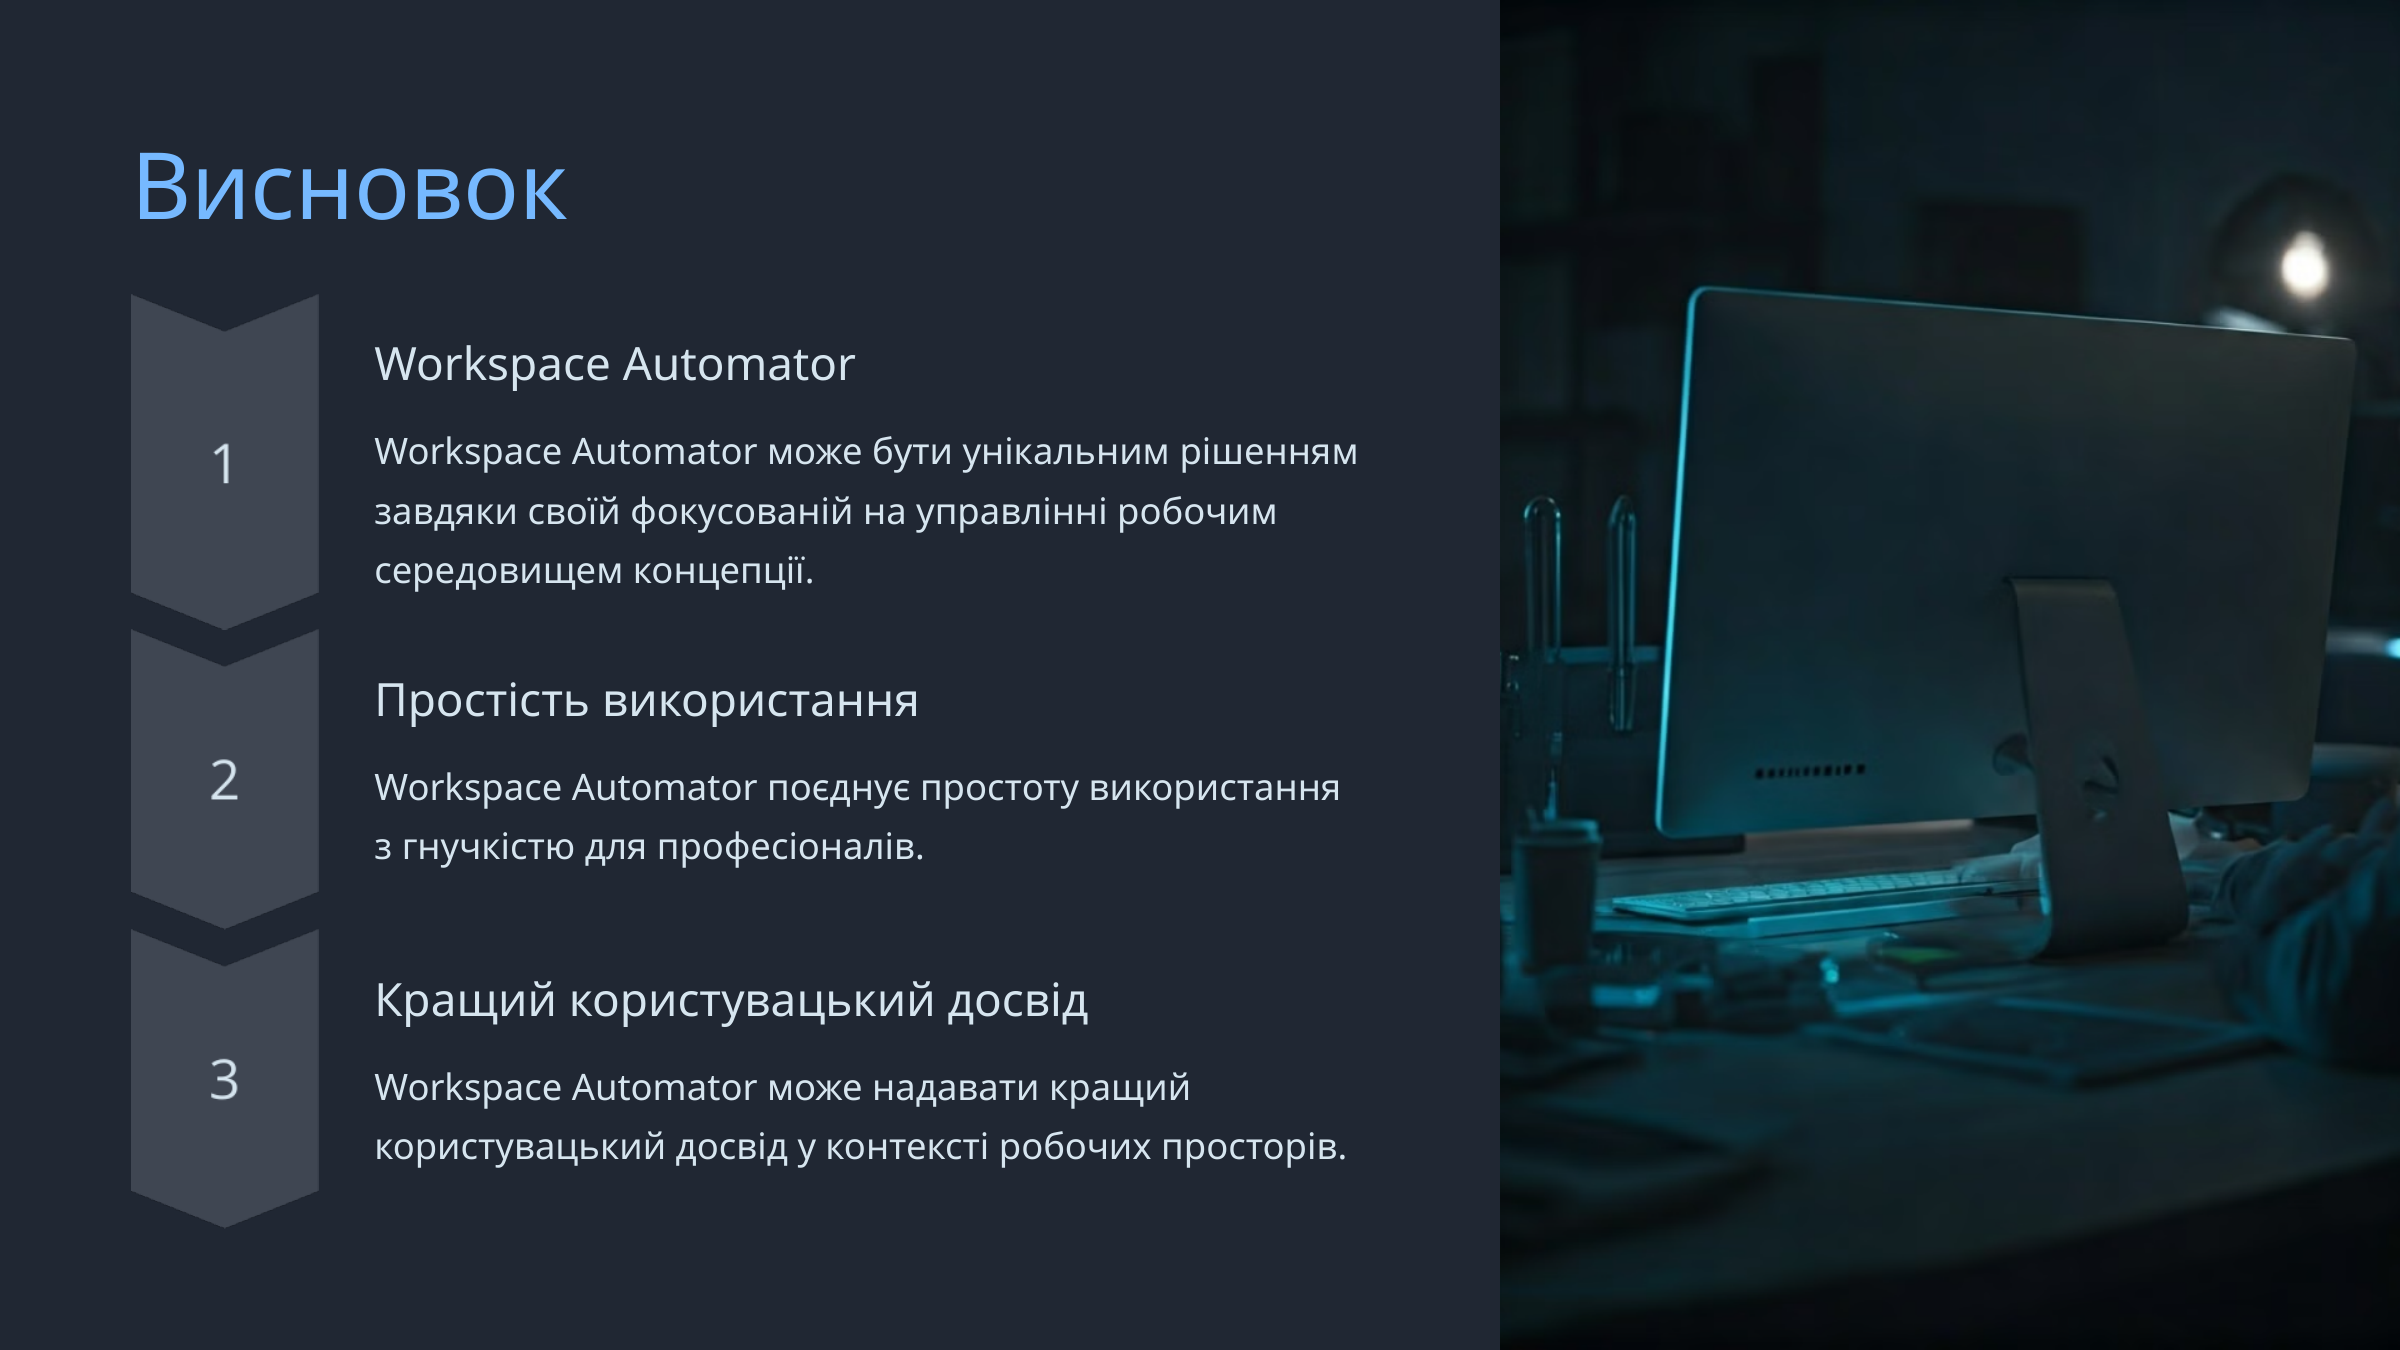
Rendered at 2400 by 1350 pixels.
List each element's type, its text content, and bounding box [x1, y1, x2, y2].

picture [130, 294, 319, 1229]
text_box Простість використання [374, 667, 970, 726]
text_box Кращий користувацький досвід [374, 966, 1147, 1026]
picture [1499, 0, 2400, 1350]
text_box Workspace Automator [374, 331, 870, 391]
text_box Workspace Automator може надавати кращий користувацький досвід у контексті робочих просторів. [374, 1047, 1369, 1168]
text_box Висновок [131, 121, 1068, 238]
text_box Workspace Automator поєднує простоту використання з гнучкістю для професіоналів. [374, 748, 1369, 868]
text_box Workspace Automator може бути унікальним рішенням завдяки своїй фокусованій на управлінні робочим середовищем концепції. [374, 412, 1369, 593]
